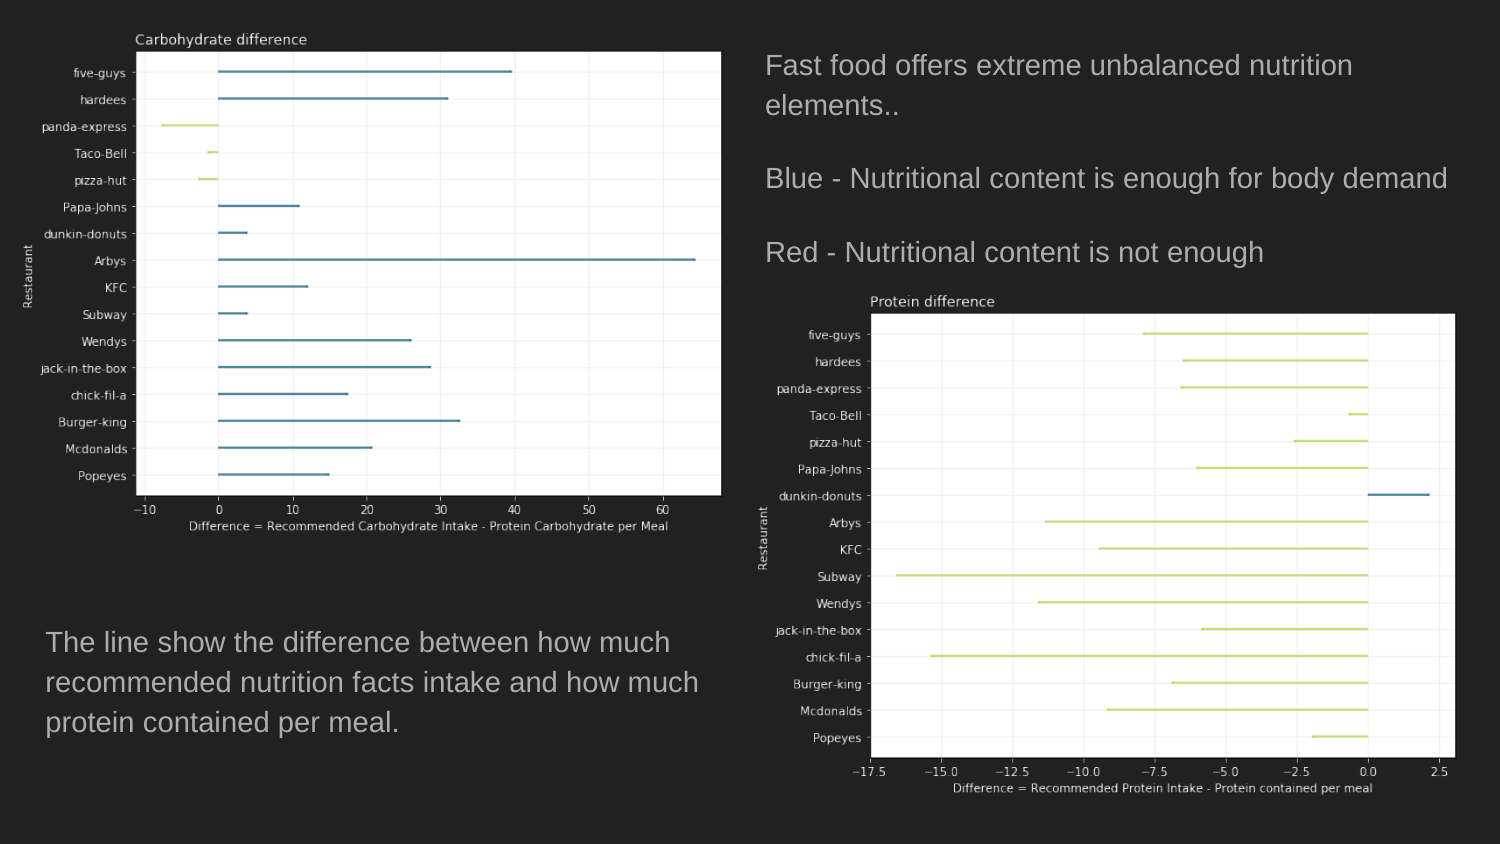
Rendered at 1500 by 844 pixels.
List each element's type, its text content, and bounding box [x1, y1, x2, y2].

picture [749, 286, 1467, 802]
text_box Fast food offers extreme unbalanced nutrition elements.. Blue - Nutritional content is enough for body demand Red - Nutritional content is not enough [749, 26, 1488, 519]
picture [15, 25, 733, 541]
text_box The line show the difference between how much recommended nutrition facts intake and how much protein contained per meal. [30, 603, 733, 844]
